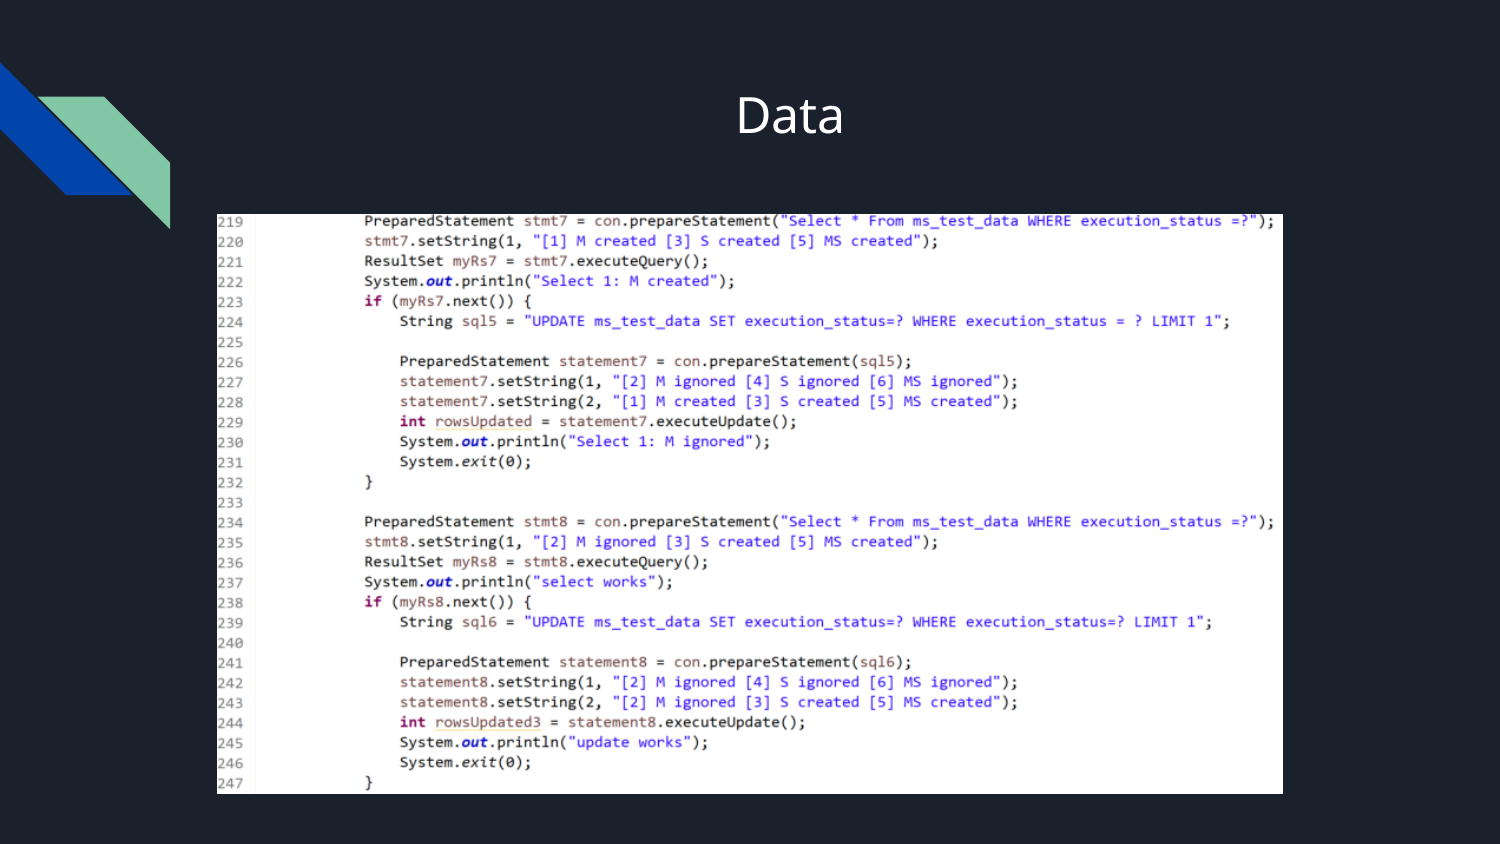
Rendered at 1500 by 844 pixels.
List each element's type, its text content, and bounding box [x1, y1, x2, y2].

title Data [212, 64, 1368, 215]
picture [217, 214, 1283, 794]
